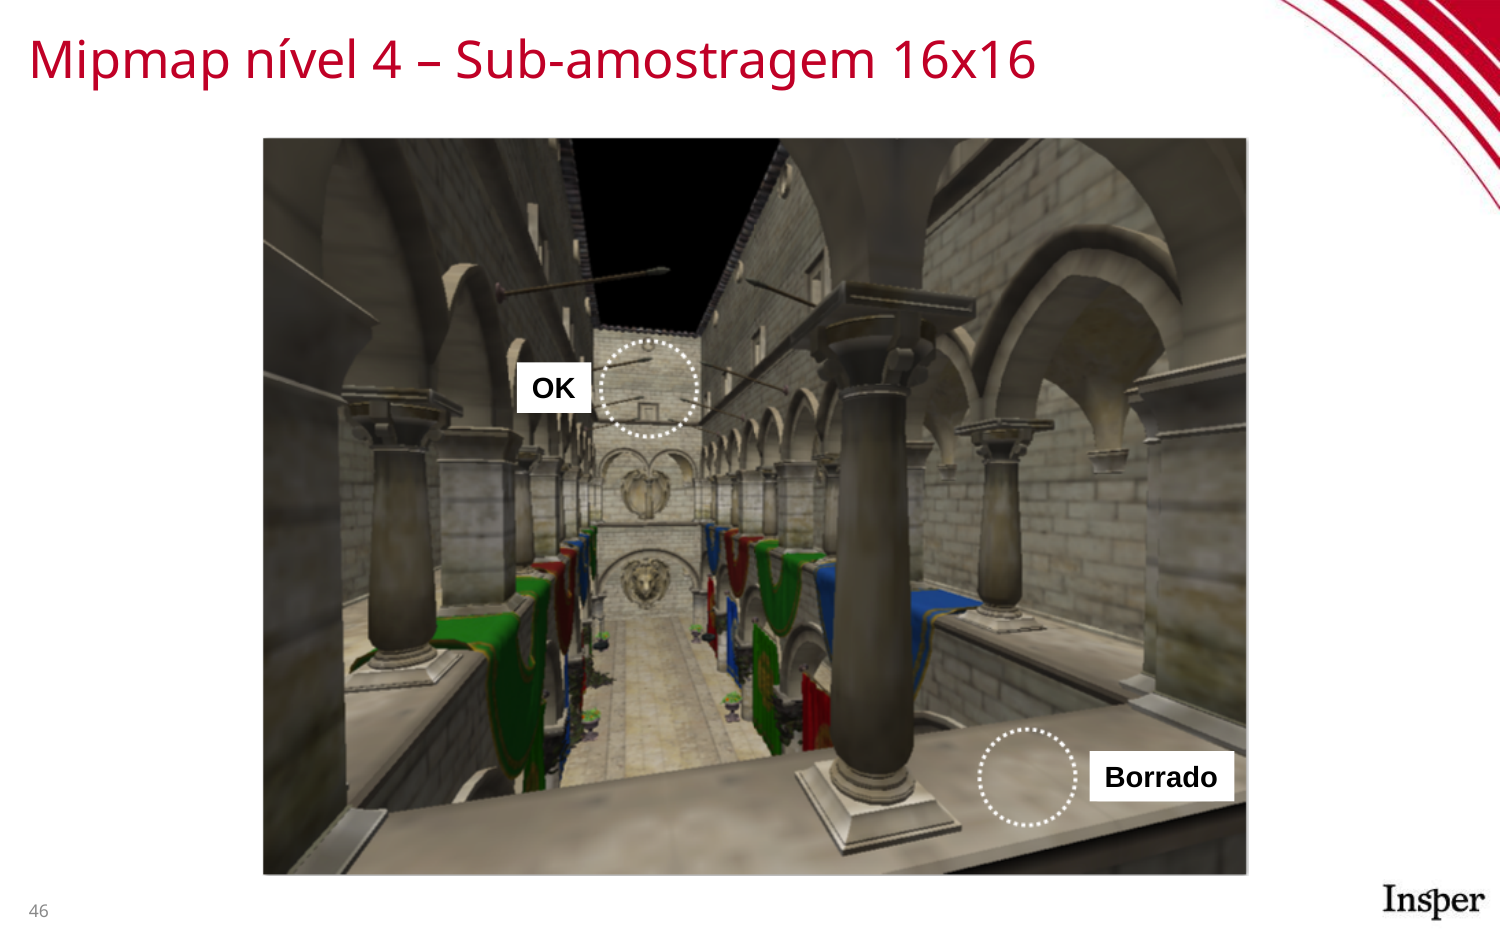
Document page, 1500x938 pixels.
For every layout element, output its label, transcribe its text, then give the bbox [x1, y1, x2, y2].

title Mipmap nível 4 – Sub-amostragem 16x16 [13, 18, 1397, 104]
picture [249, 0, 1500, 938]
slide_number 46 [0, 887, 78, 938]
